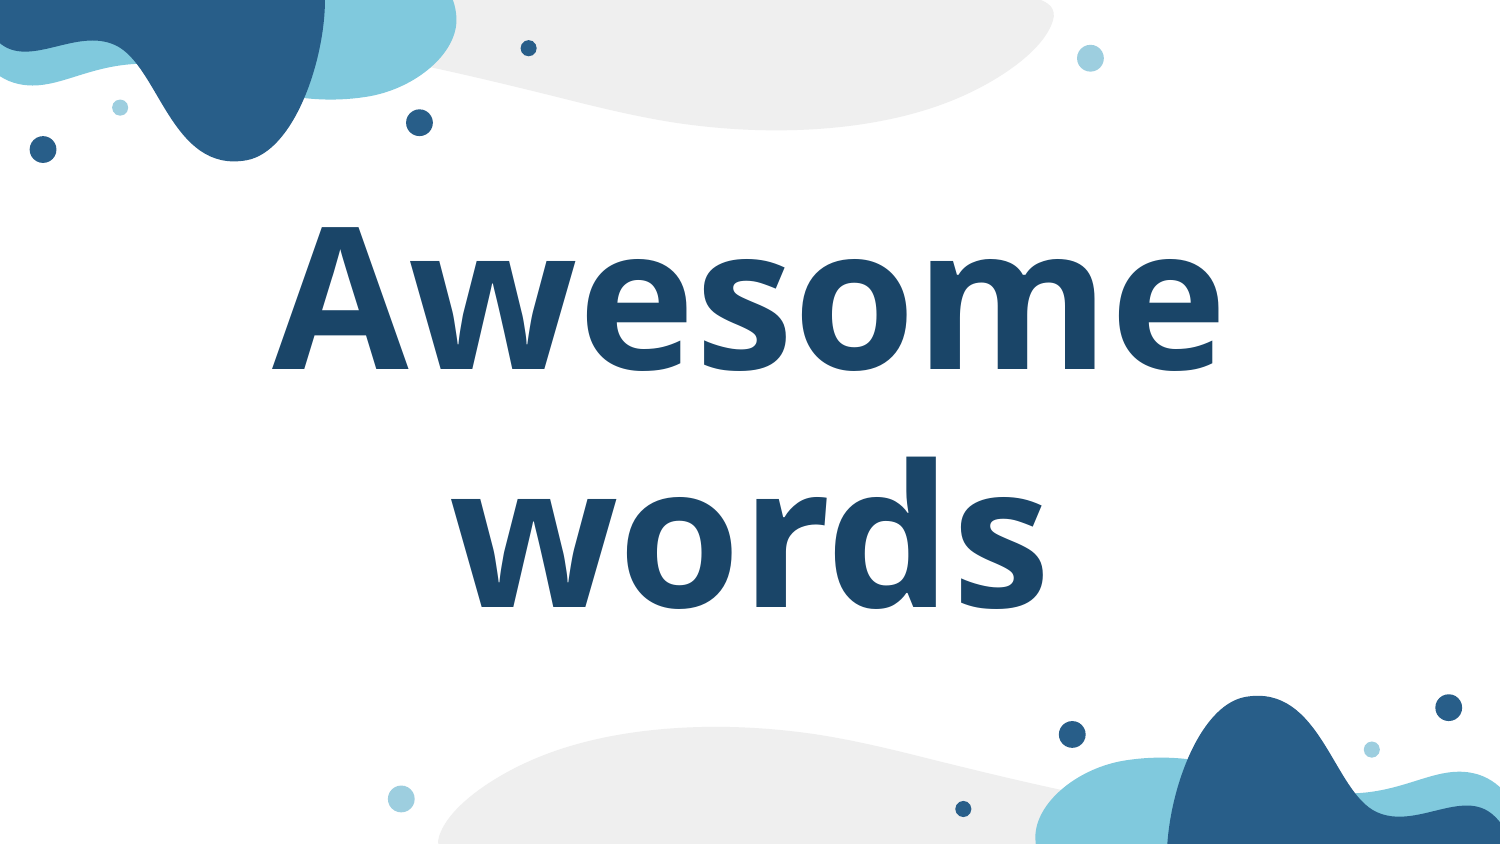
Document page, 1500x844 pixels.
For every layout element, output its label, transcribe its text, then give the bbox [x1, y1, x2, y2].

title Awesome words [227, 176, 1273, 643]
